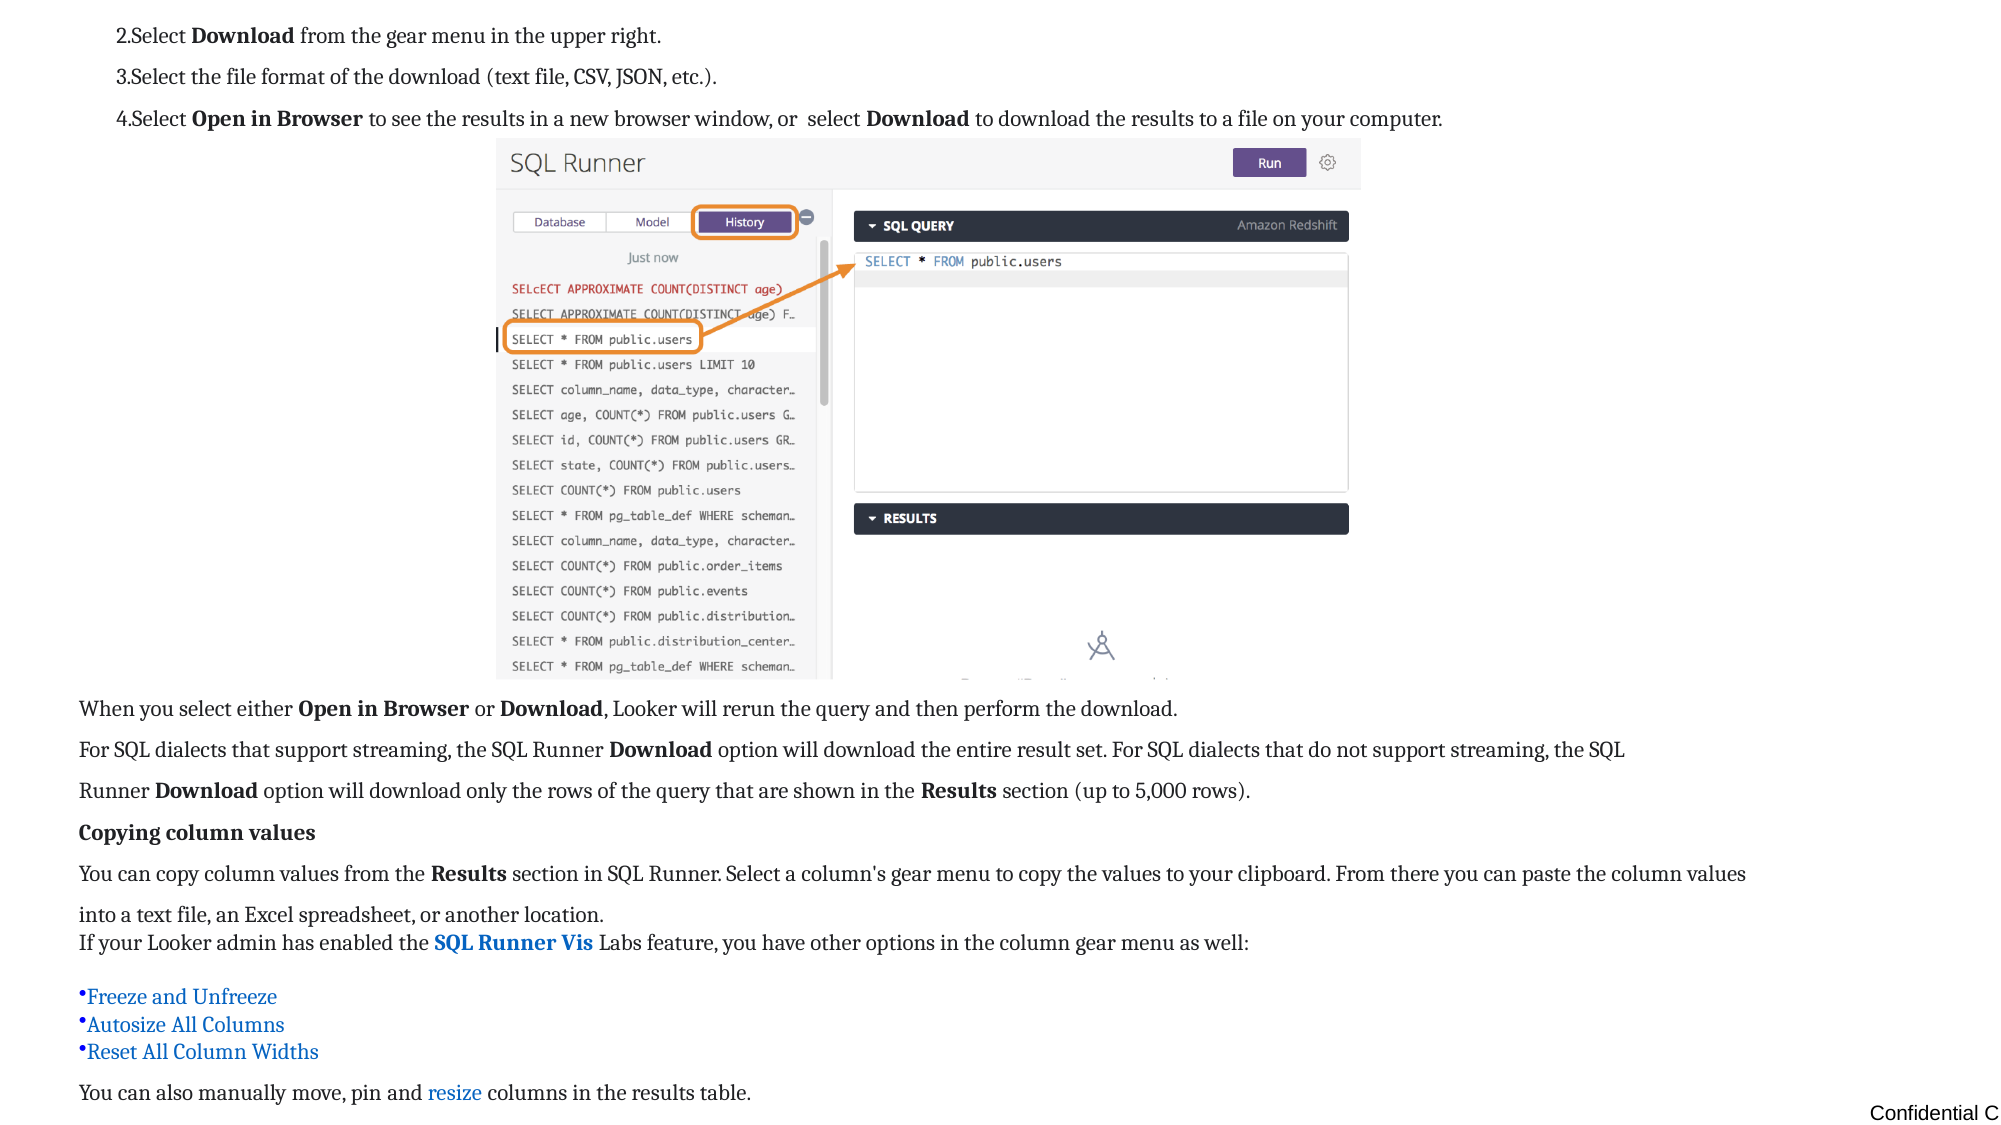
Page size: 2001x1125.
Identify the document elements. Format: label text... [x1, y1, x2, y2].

text_box 2.Select Download from the gear menu in the upper right. 3.Select the file format of the download (text file, CSV, JSON, etc.). 4.Select Open in Browser to see the results in a new browser window, or select Download to download the results to a file on your computer. When you select either Open in Browser or Download, Looker will rerun the query and then perform the download. For SQL dialects that support streaming, the SQL Runner Download option will download the entire result set. For SQL dialects that do not support streaming, the SQL Runner Download option will download only the rows of the query that are shown in the Results section (up to 5,000 rows). Copying column values You can copy column values from the Results section in SQL Runner. Select a column's gear menu to copy the values to your clipboard. From there you can paste the column values into a text file, an Excel spreadsheet, or another location. If your Looker admin has enabled the SQL Runner Vis Labs feature, you have other options in the column gear menu as well: Freeze and Unfreeze Autosize All Columns Reset All Column Widths You can also manually move, pin and resize columns in the results table. [63, 0, 1794, 1125]
picture [496, 138, 1361, 681]
